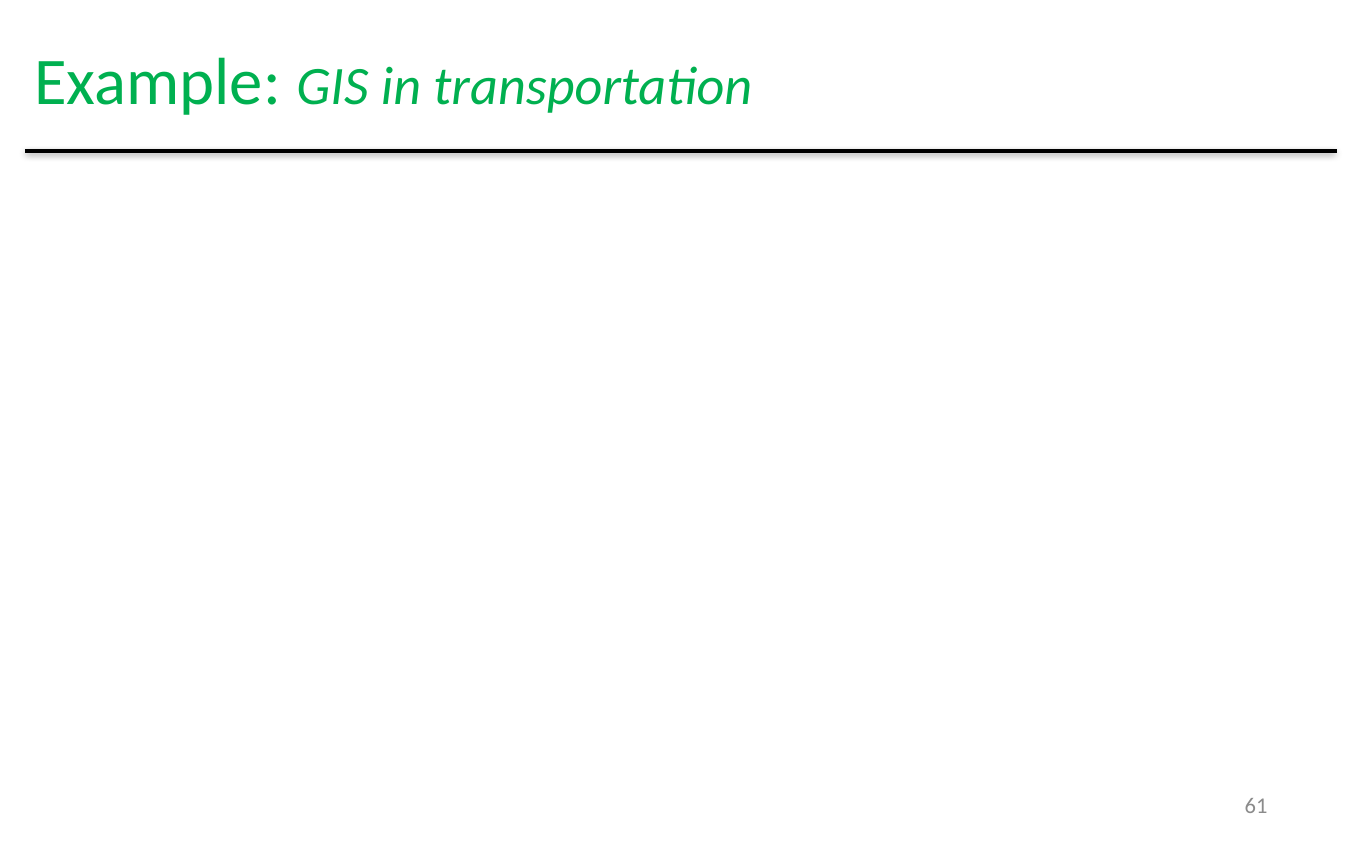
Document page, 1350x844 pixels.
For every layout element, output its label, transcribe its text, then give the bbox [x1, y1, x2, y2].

slide_number 61 [967, 782, 1283, 827]
text_box Example: GIS in transportation [19, 7, 1345, 148]
